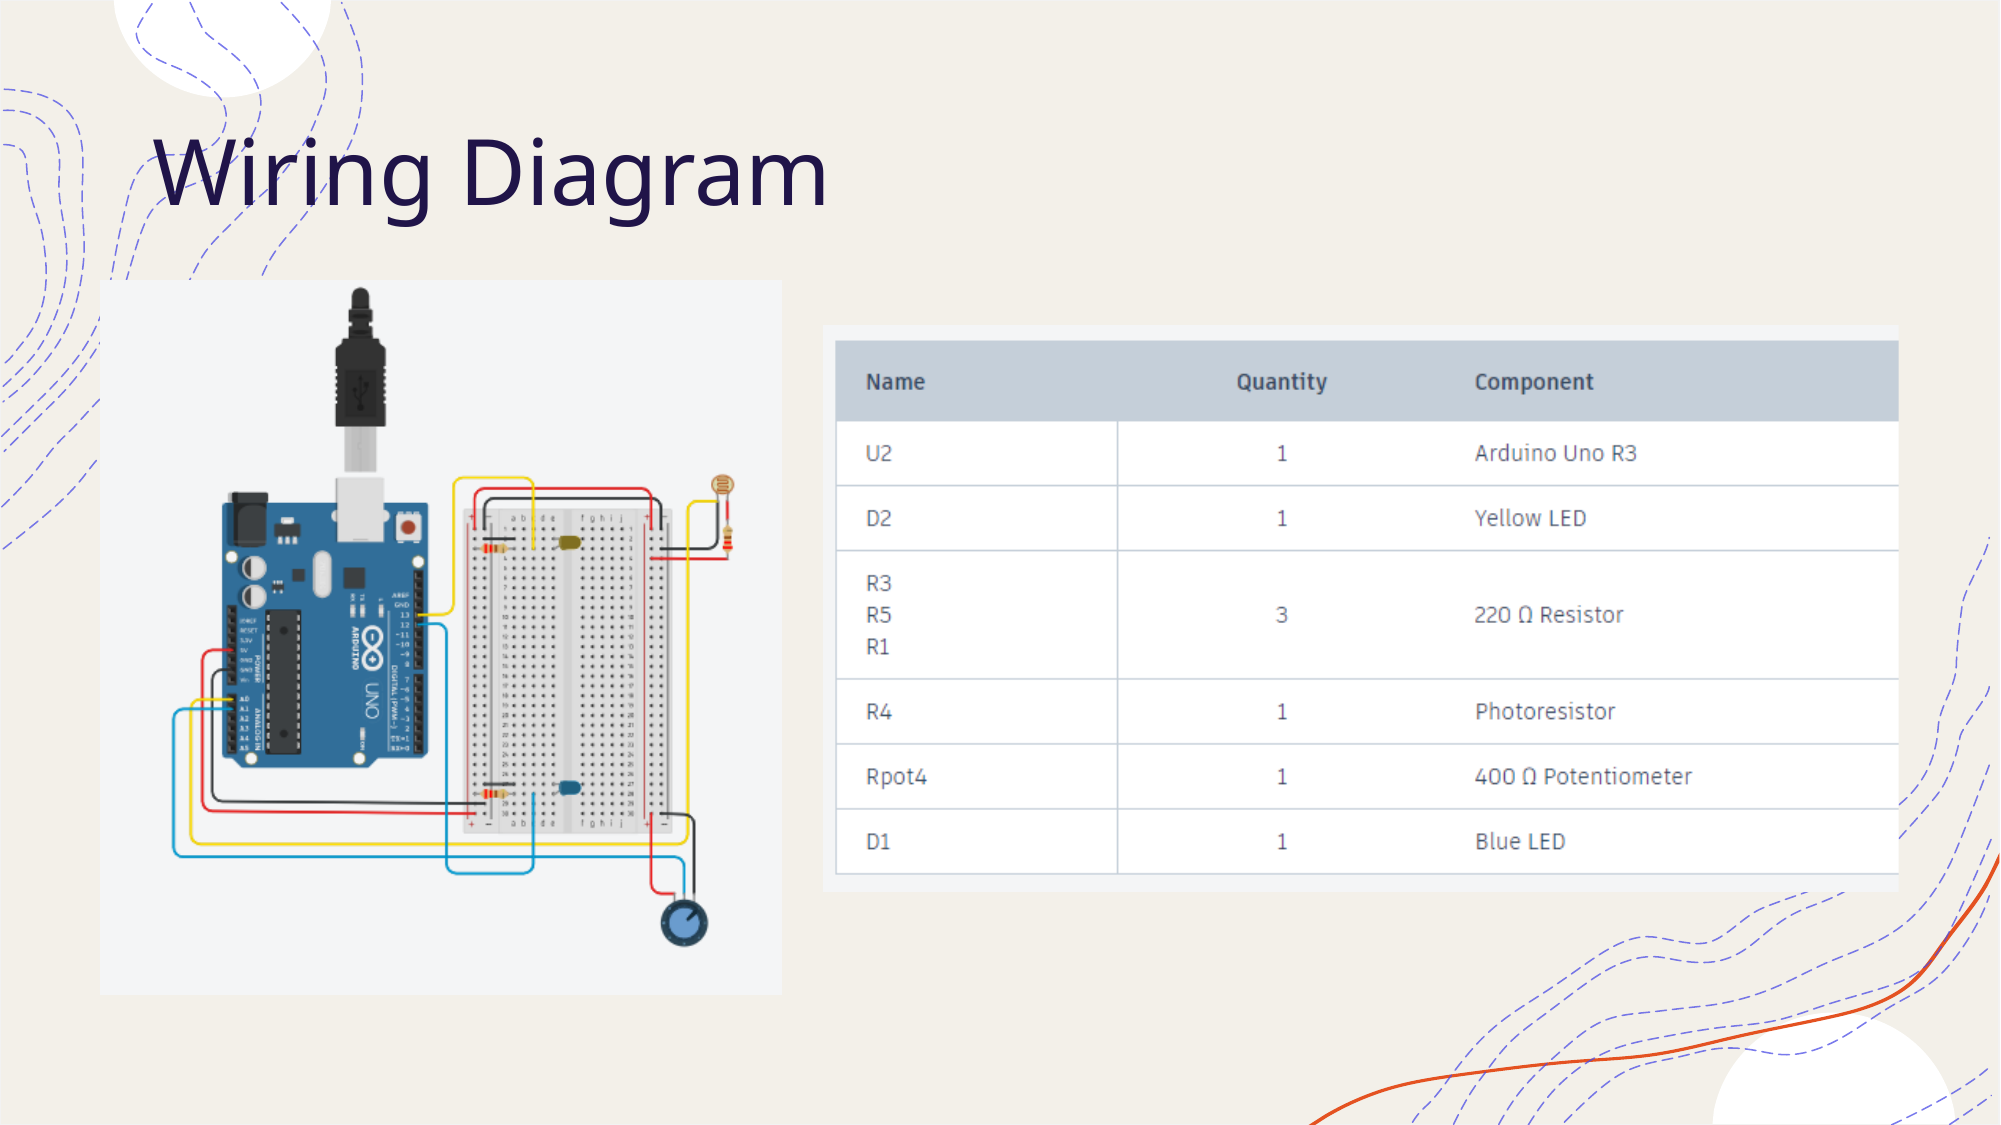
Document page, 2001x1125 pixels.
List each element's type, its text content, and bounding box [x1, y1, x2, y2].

picture [823, 325, 1899, 892]
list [100, 280, 782, 995]
title Wiring Diagram [137, 59, 1863, 278]
